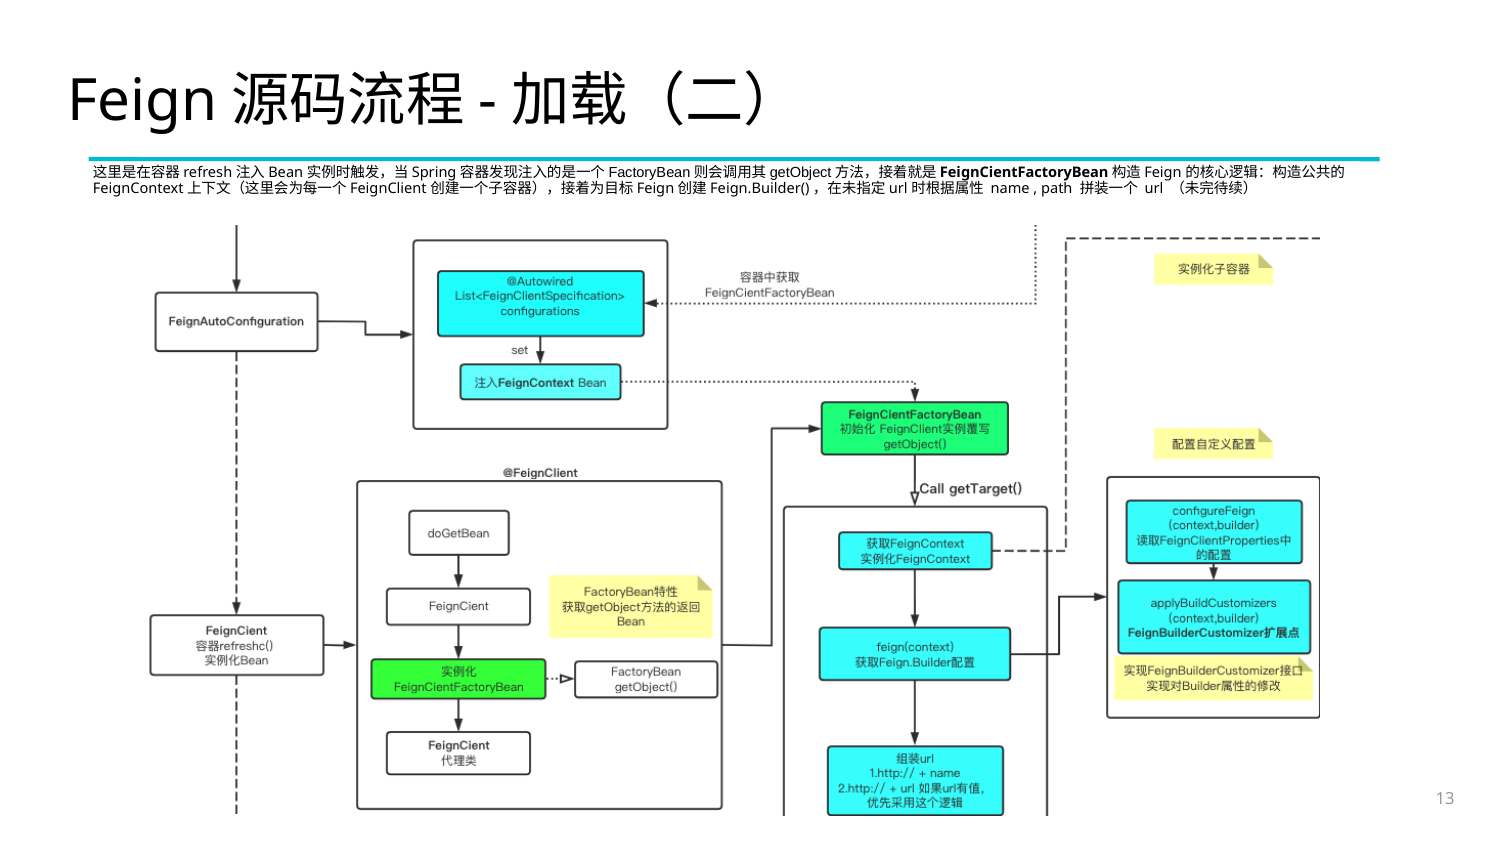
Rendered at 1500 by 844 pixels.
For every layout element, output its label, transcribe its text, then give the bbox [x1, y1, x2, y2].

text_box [88, 153, 1380, 226]
picture [128, 224, 1320, 816]
slide_number 13 [1379, 773, 1470, 805]
title Feign源码流程-加载（二） [67, 62, 1380, 138]
